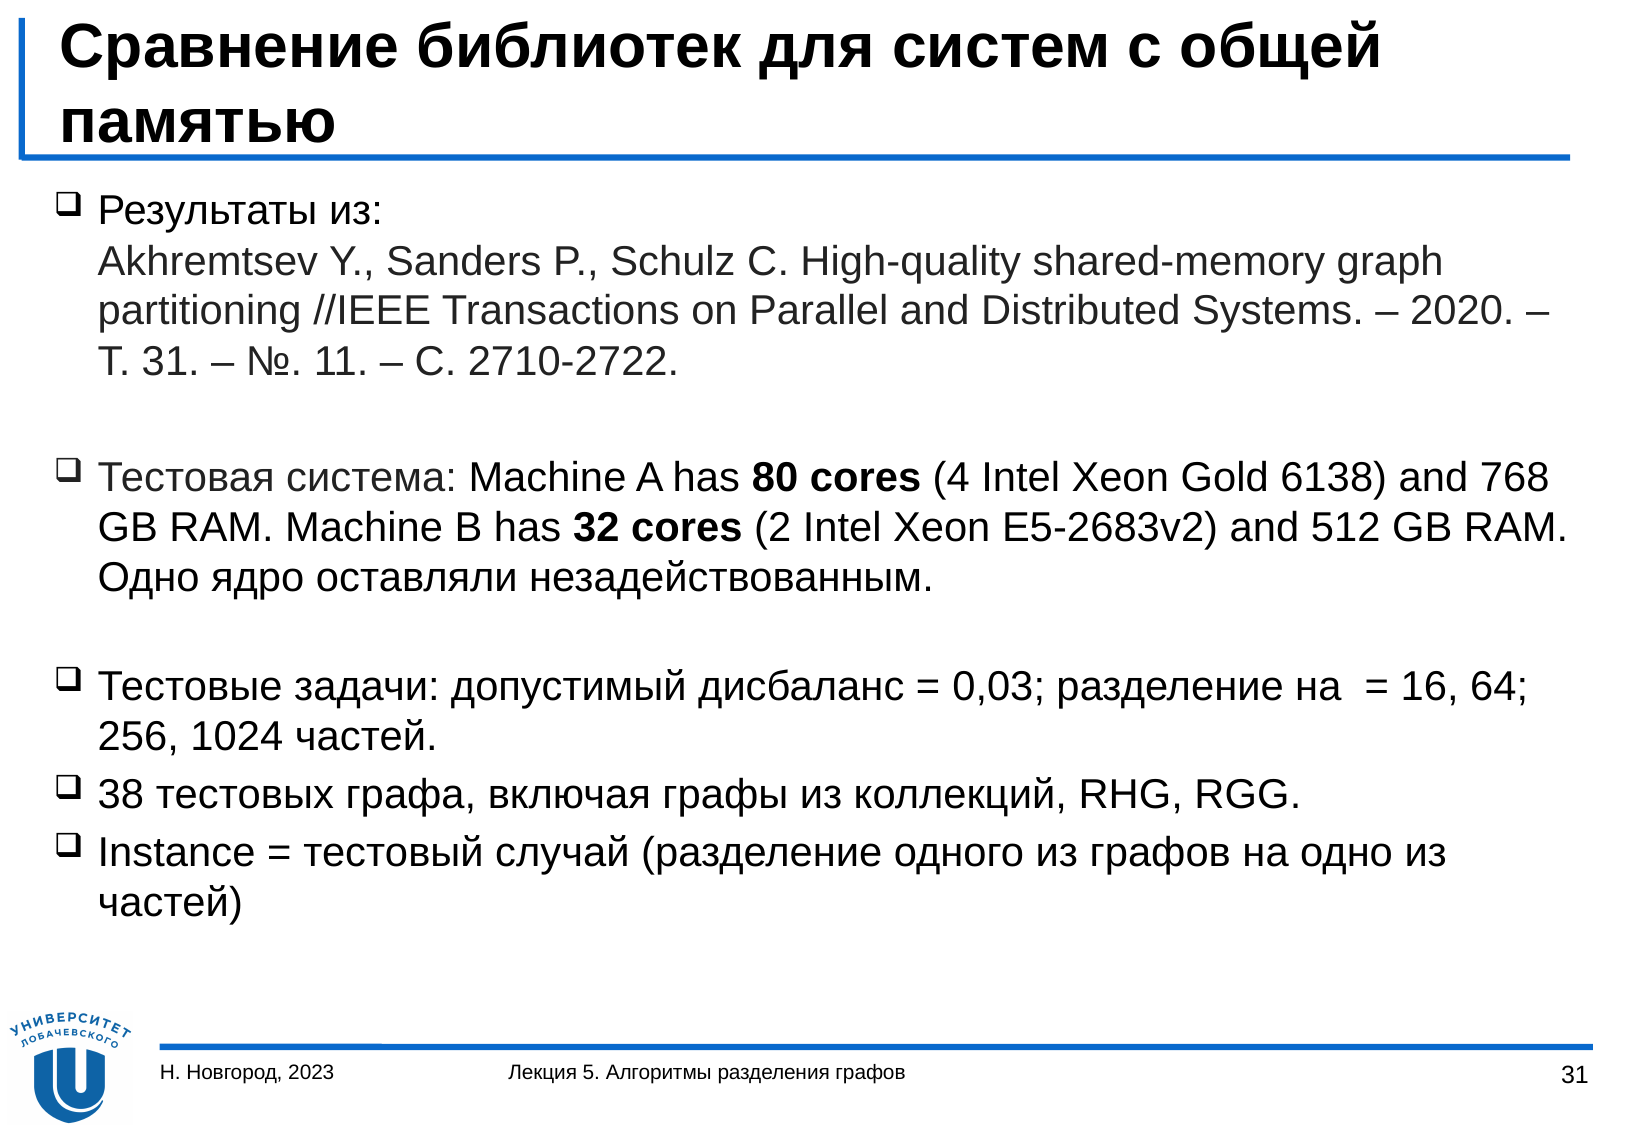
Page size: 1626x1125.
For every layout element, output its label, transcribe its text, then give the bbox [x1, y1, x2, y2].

footer Лекция 5. Алгоритмы разделения графов [493, 1051, 1439, 1125]
picture [7, 1011, 133, 1125]
slide_number 31 [1450, 1051, 1605, 1125]
title Сравнение библиотек для систем с общей памятью [44, 33, 1598, 127]
slide_number Н. Новгород, 2023 [144, 1051, 482, 1125]
